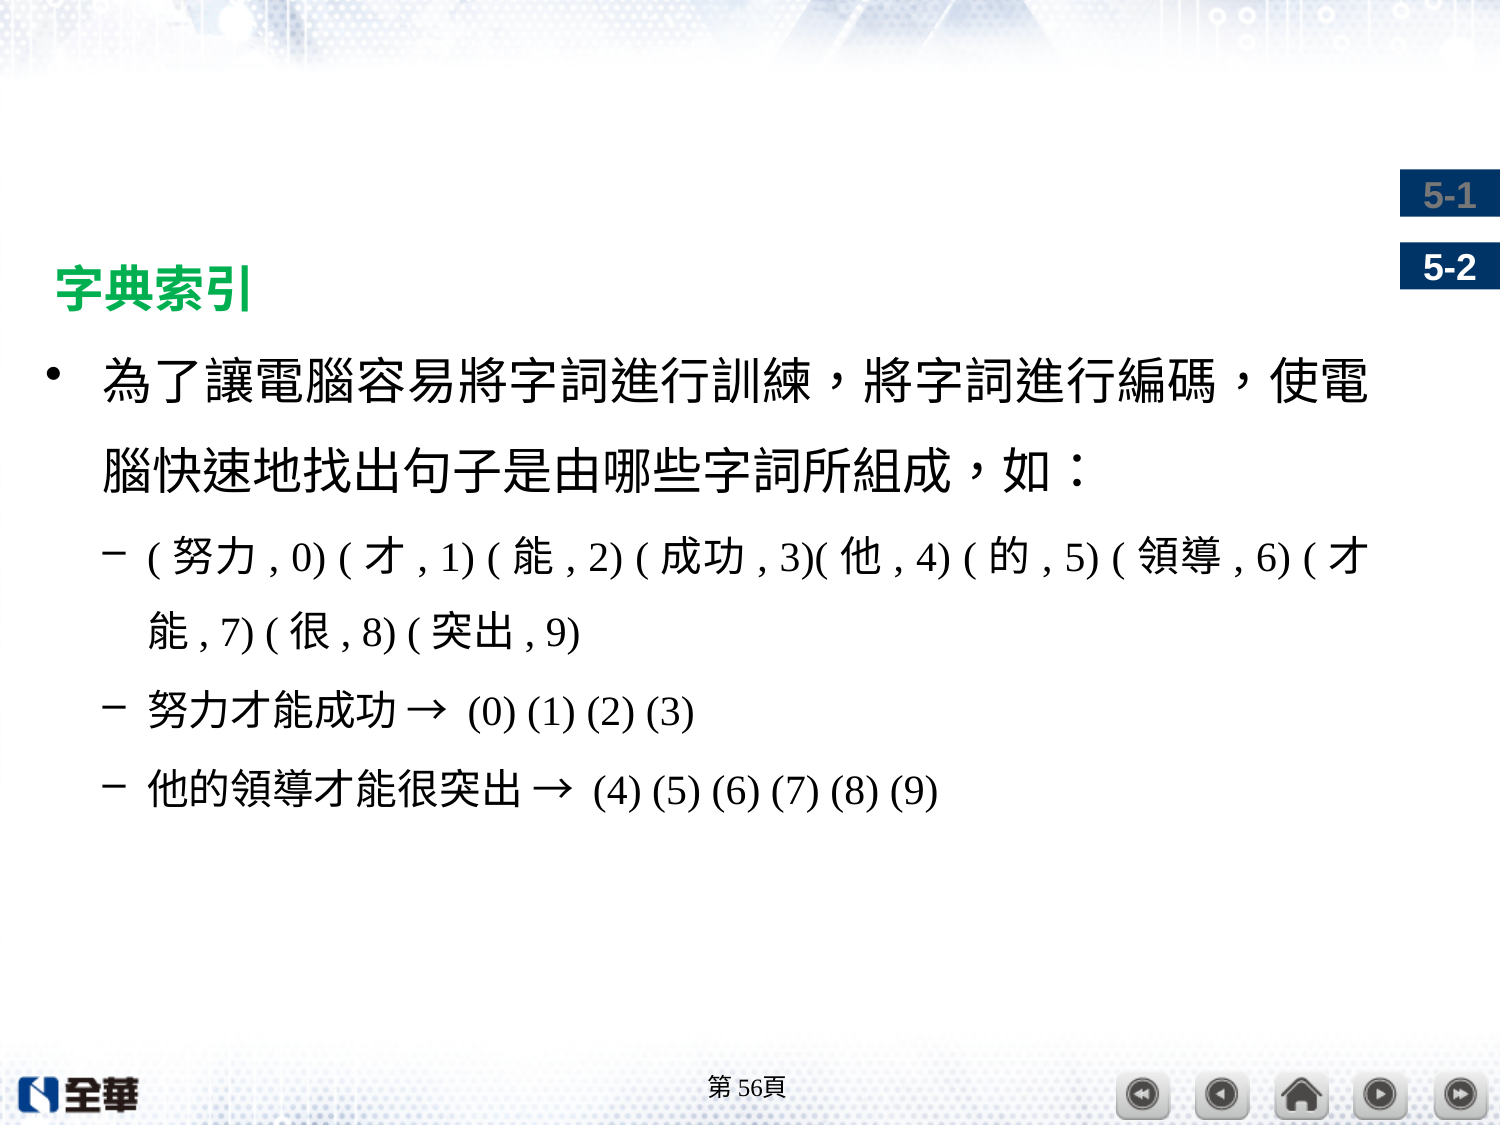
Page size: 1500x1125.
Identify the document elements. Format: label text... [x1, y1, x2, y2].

list 字典索引 為了讓電腦容易將字詞進行訓練，將字詞進行編碼，使電腦快速地找出句子是由哪些字詞所組成，如： (努力, 0) (才, 1) (能, 2) (成功, 3)(他, 4) (的, 5) (領導, 6) (才能, 7) (很, 8) (突出, 9) 努力才能成功 → (0) (1) (2) (3) 他的領導才能很突出 → (4) (5) (6) (7) (8) (9) [29, 219, 1386, 1048]
picture [0, 0, 1500, 1125]
